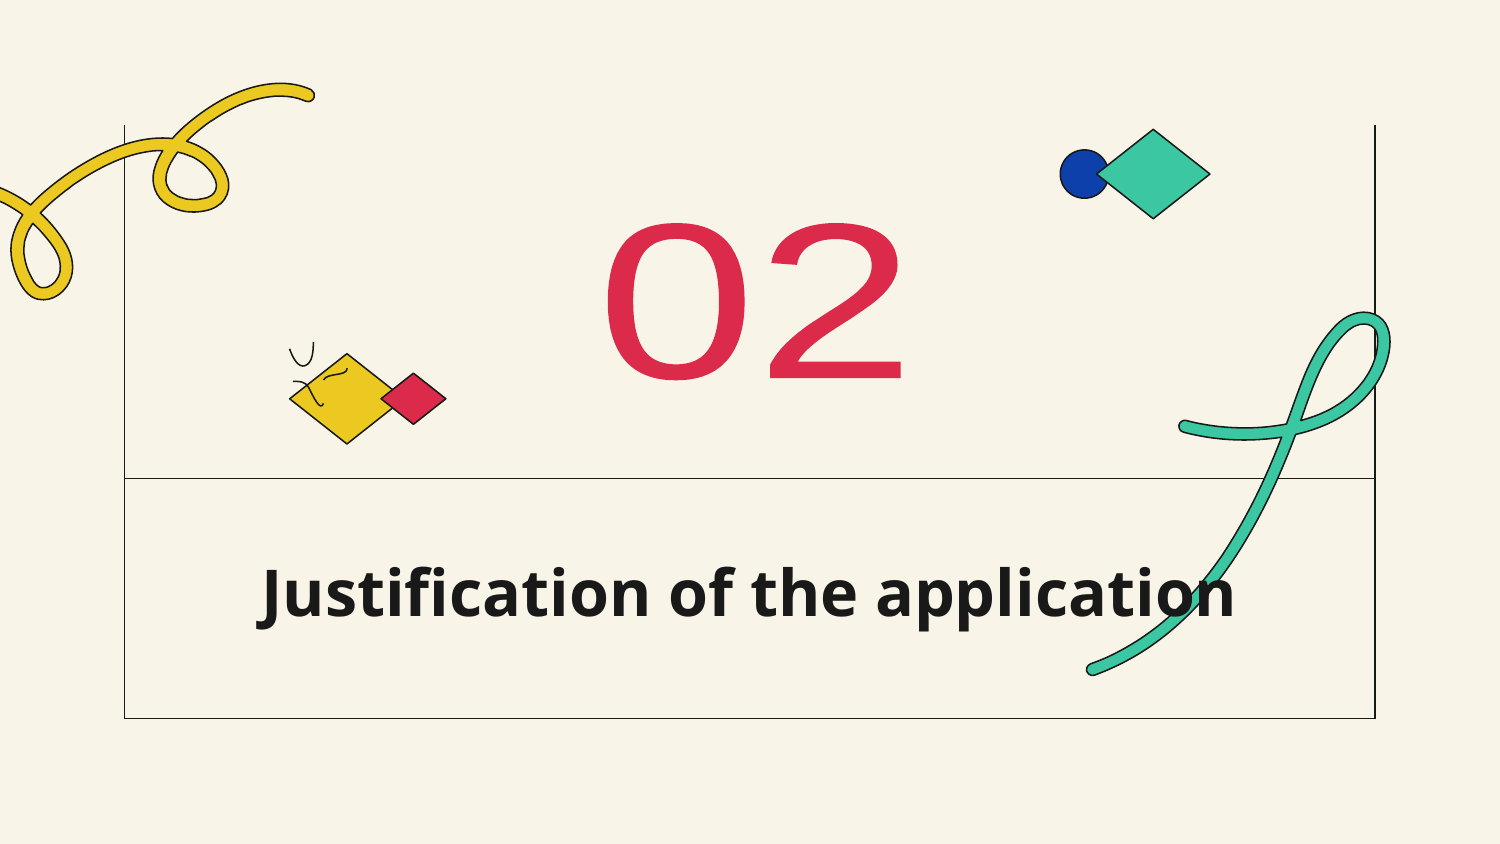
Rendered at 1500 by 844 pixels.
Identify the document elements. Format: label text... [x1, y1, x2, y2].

title Justification of the application [238, 538, 1262, 644]
